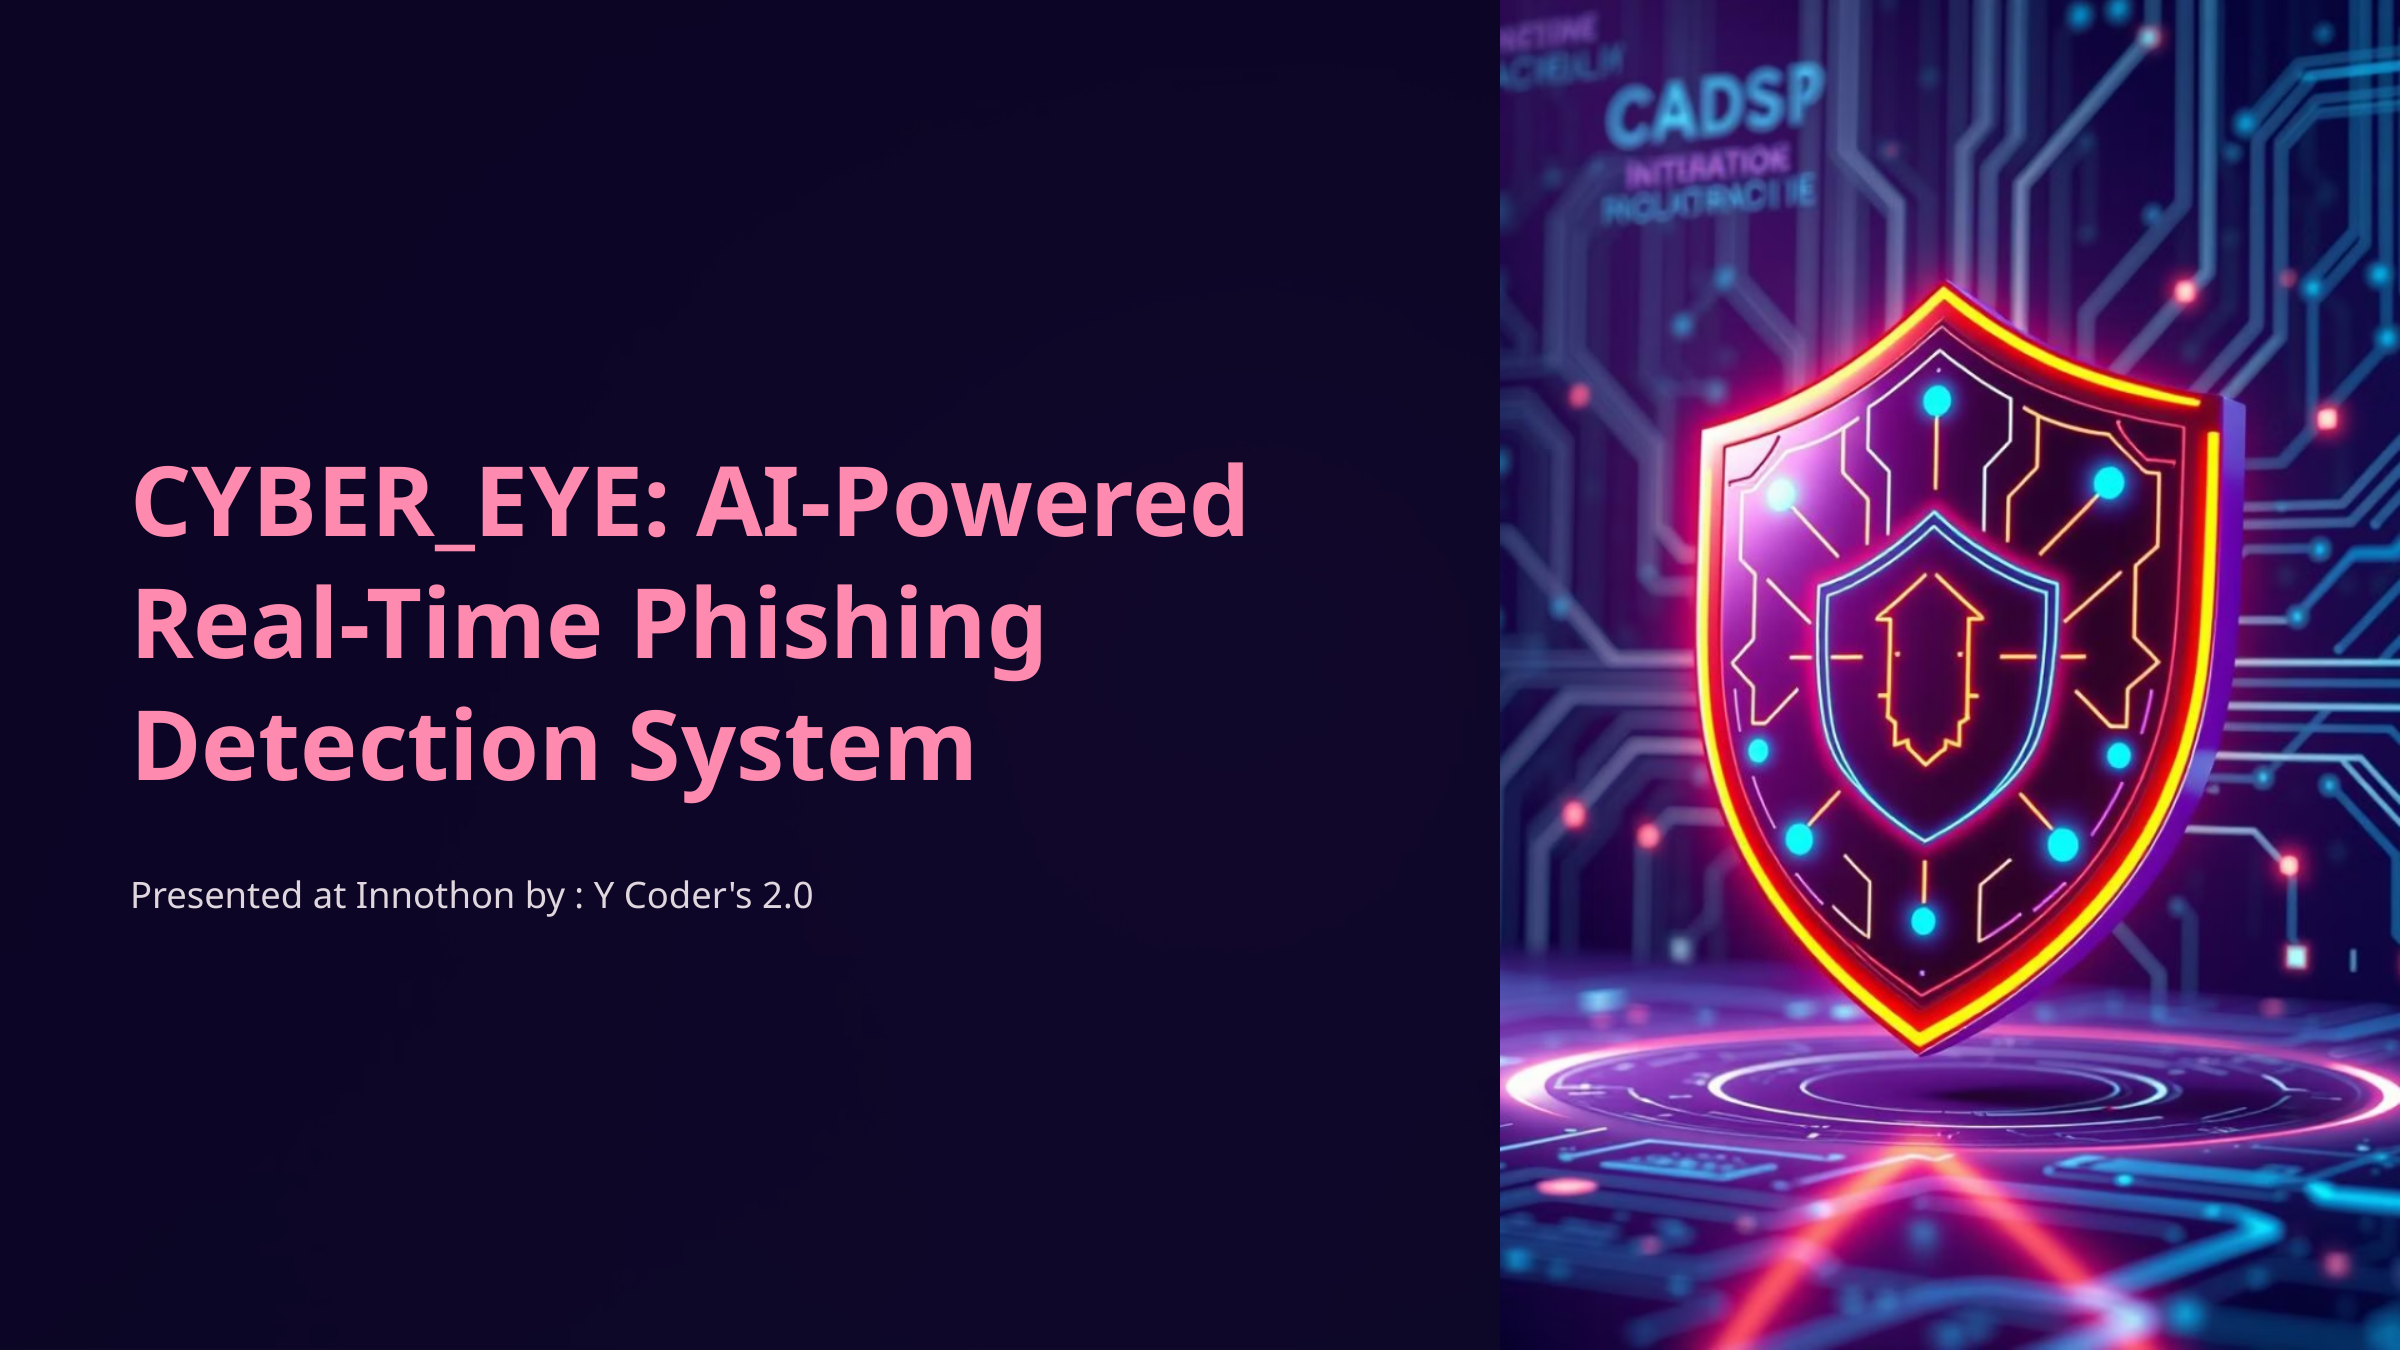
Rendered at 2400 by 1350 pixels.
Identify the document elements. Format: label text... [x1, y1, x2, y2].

text_box Presented at Innothon by : Y Coder's 2.0 [130, 856, 1370, 916]
text_box CYBER_EYE: AI-Powered Real-Time Phishing Detection System [130, 434, 1370, 801]
picture [1499, 0, 2400, 1350]
